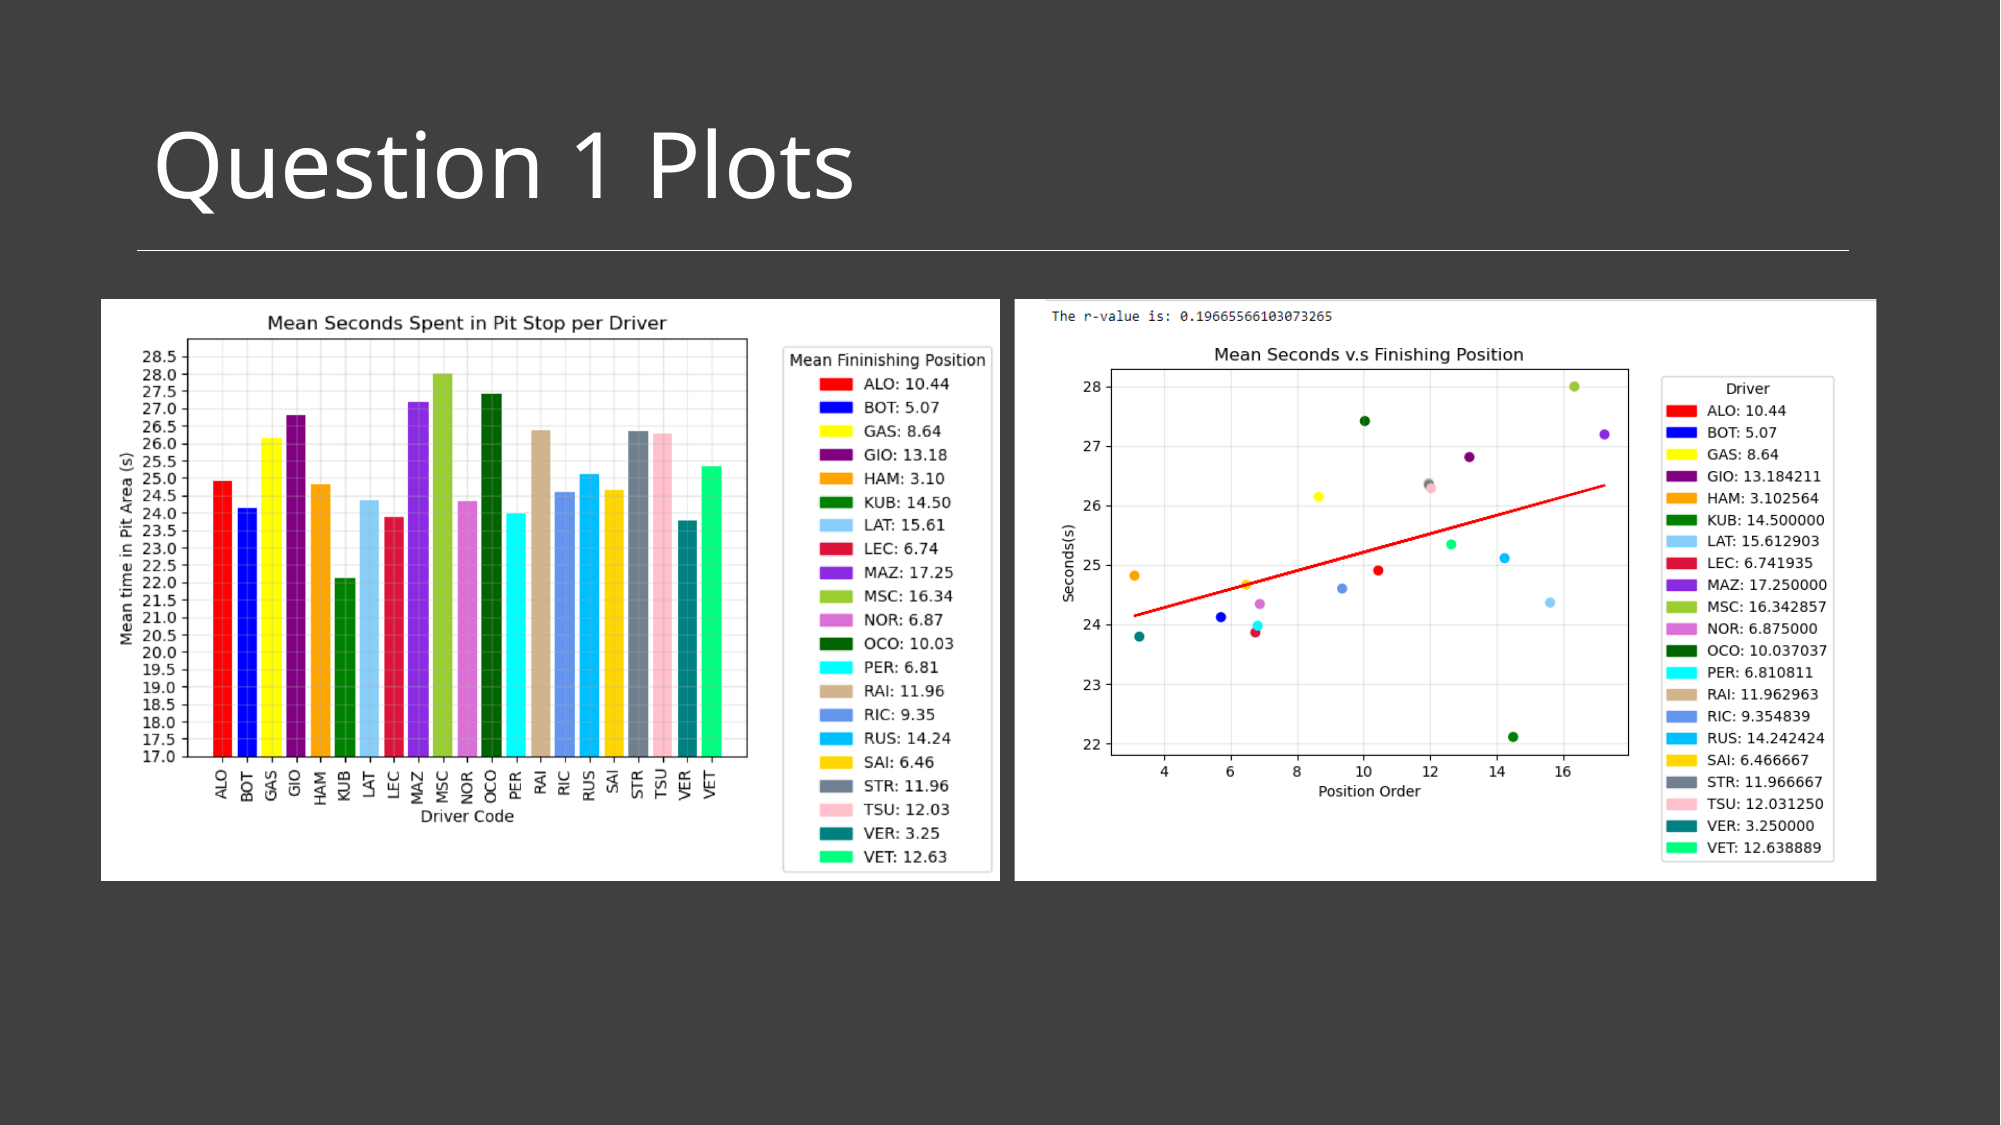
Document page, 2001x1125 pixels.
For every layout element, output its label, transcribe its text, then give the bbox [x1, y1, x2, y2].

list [1014, 299, 1877, 881]
picture [101, 299, 1000, 881]
title Question 1 Plots [137, 59, 1863, 278]
